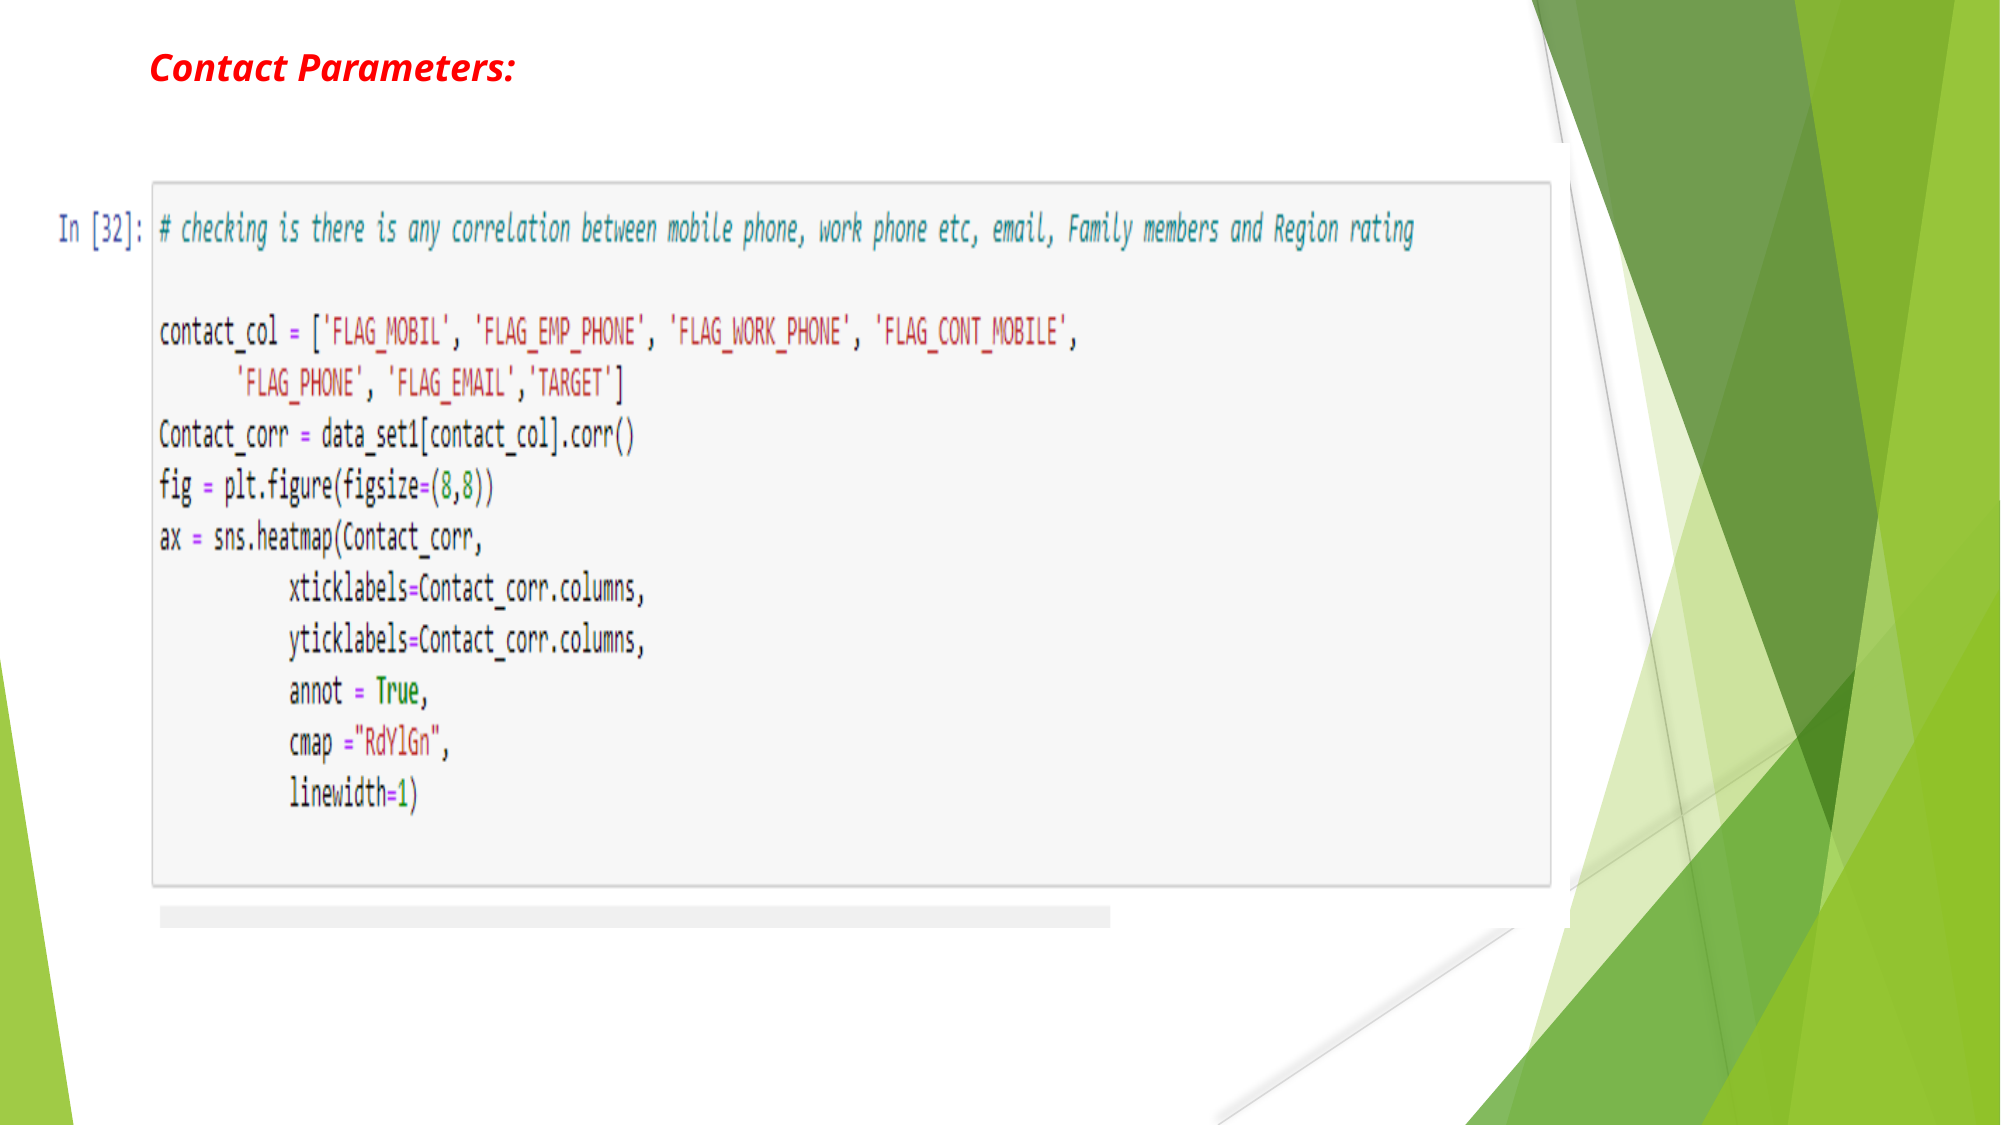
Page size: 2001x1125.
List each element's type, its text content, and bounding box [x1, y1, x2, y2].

picture [51, 142, 1570, 928]
text_box Contact Parameters: [133, 36, 750, 141]
